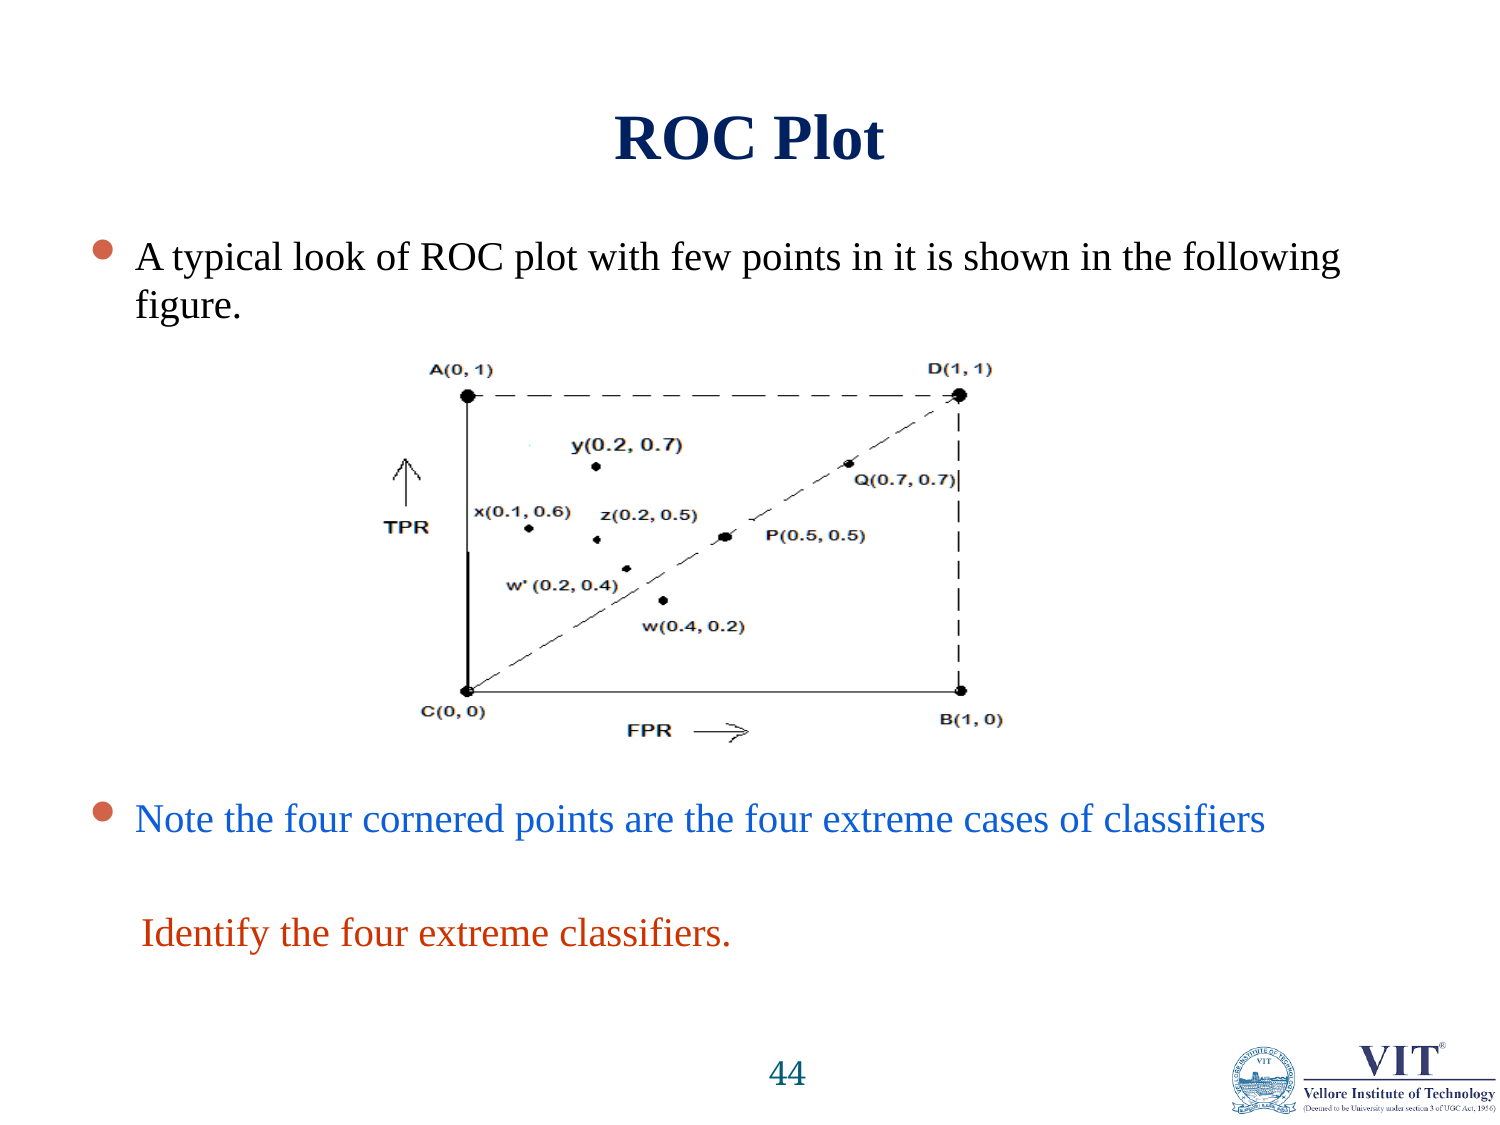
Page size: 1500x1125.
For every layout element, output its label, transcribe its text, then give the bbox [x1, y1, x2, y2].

slide_number 44 [750, 1038, 825, 1111]
picture [1224, 1026, 1500, 1121]
list A typical look of ROC plot with few points in it is shown in the following figure. Note the four cornered points are the four extreme cases of classifiers Identify the four extreme classifiers. [75, 221, 1425, 971]
title ROC Plot [75, 27, 1425, 181]
picture [348, 309, 1094, 764]
